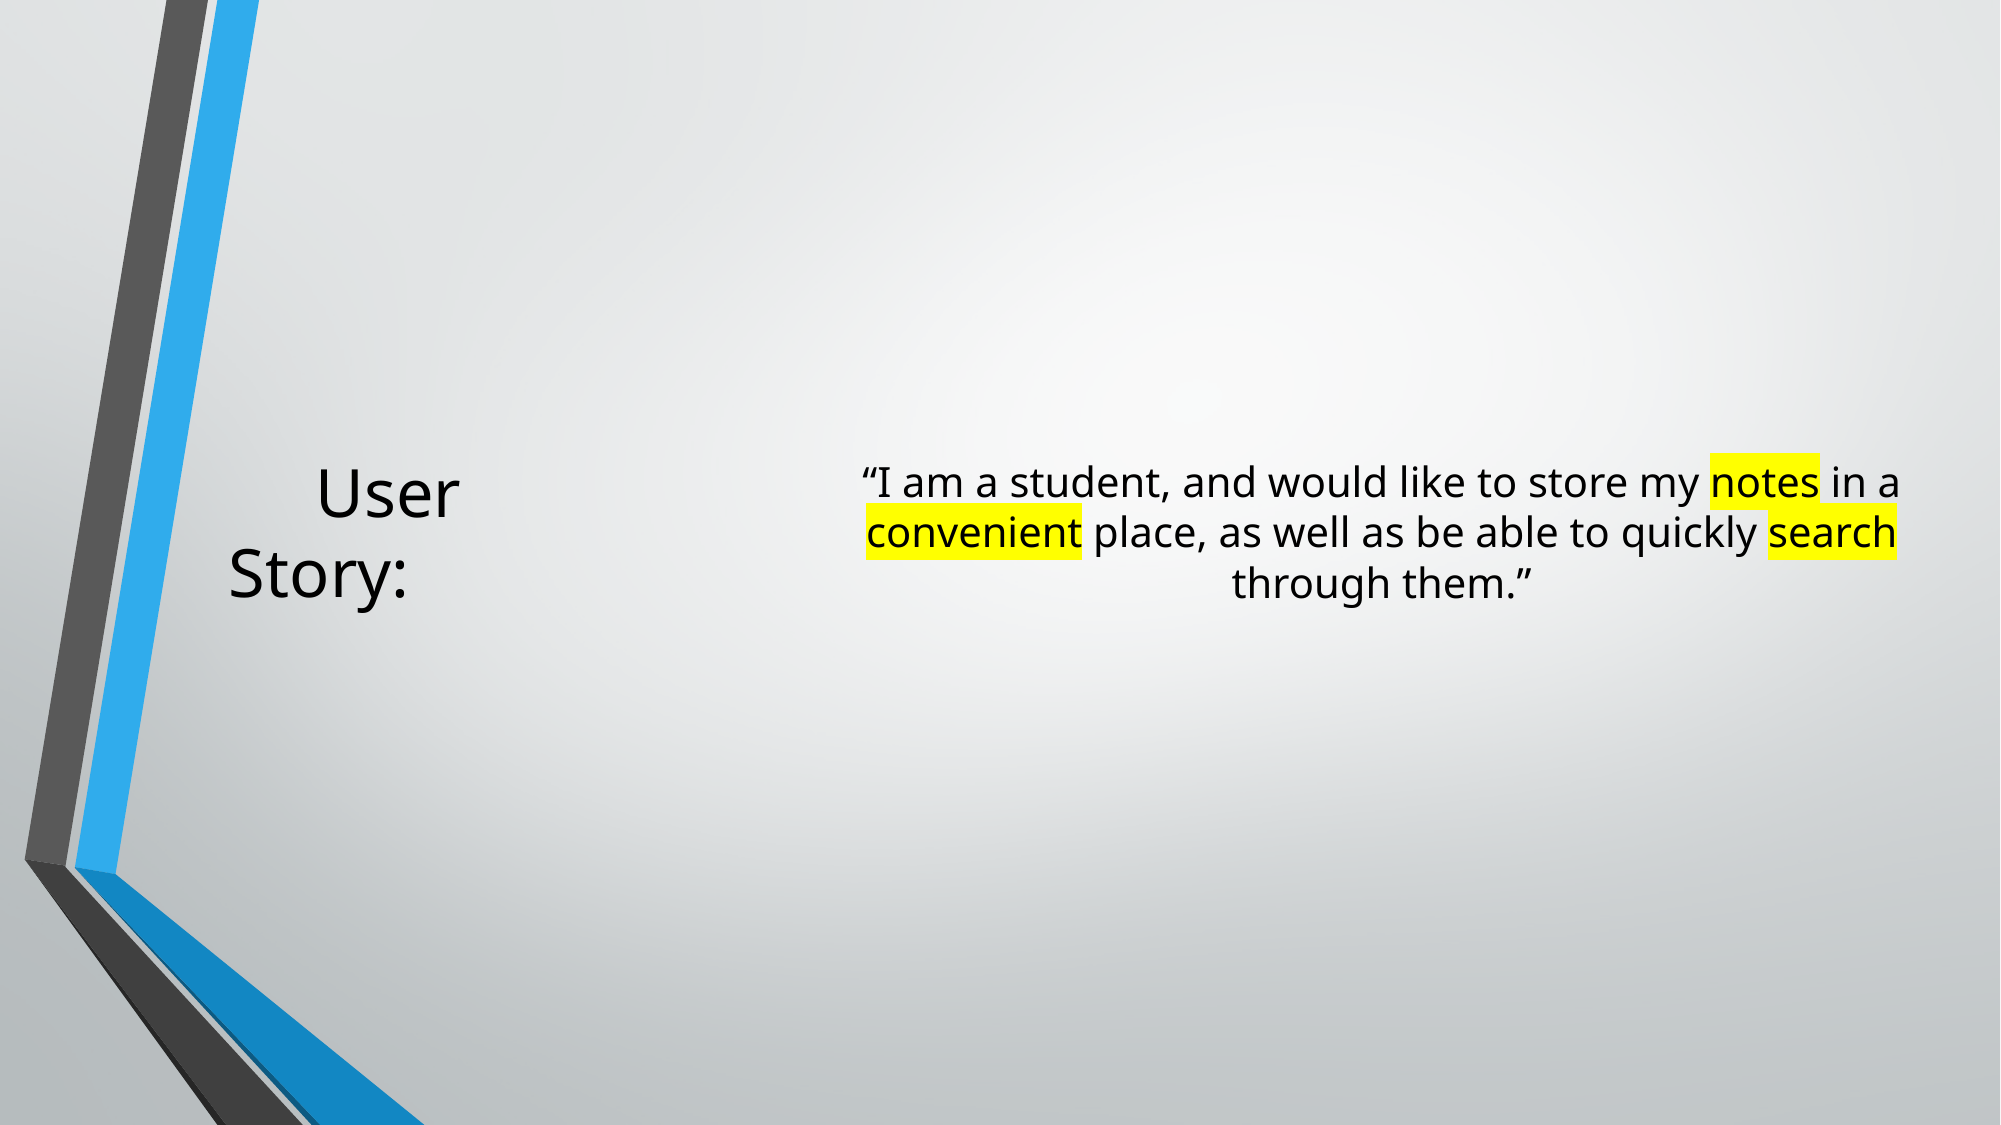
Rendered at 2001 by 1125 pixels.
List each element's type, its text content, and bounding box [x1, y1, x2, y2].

list “I am a student, and would like to store my notes in a convenient place, as well as be able to quickly search through them.” [803, 112, 1960, 950]
title User Story: [81, 112, 558, 950]
